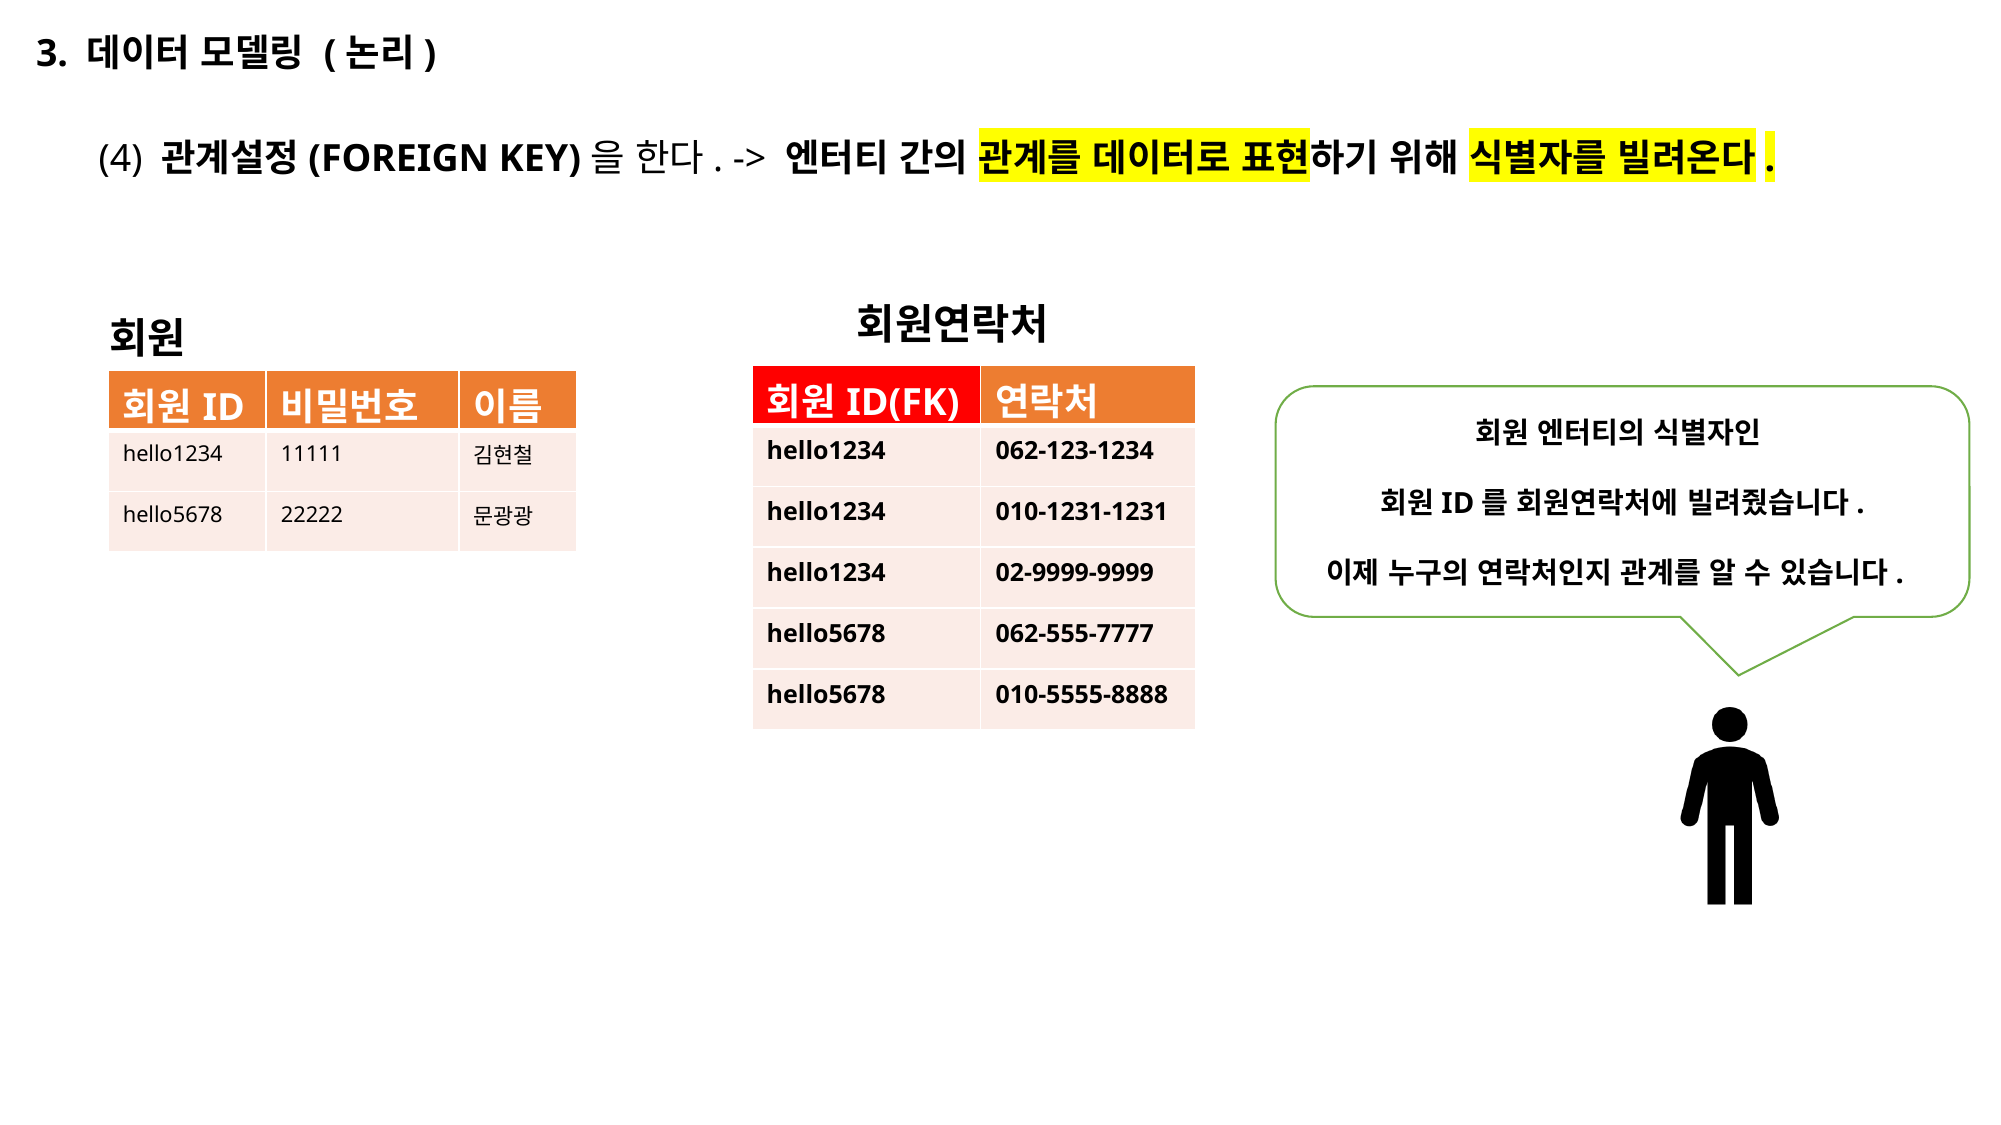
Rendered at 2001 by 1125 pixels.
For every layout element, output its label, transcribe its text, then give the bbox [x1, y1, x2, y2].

table_cell 문광광 [460, 492, 576, 551]
table_cell 11111 [267, 433, 458, 491]
table_cell hello5678 [753, 670, 980, 729]
table_cell hello5678 [753, 609, 980, 668]
table_header 회원ID(FK) [753, 366, 980, 423]
table_cell 김현철 [460, 433, 576, 491]
table_cell hello1234 [753, 428, 980, 486]
table_cell hello1234 [109, 433, 265, 491]
text_box 3. 데이터 모델링 (논리) [21, 21, 467, 82]
table_cell hello1234 [753, 548, 980, 607]
table_header 연락처 [981, 366, 1195, 423]
table_cell 22222 [267, 492, 458, 551]
text_box 회원 엔터티의 식별자인 회원ID를 회원연락처에 빌려줬습니다. 이제 누구의 연락처인지 관계를 알 수 있습니다. [1274, 385, 1971, 677]
table_cell hello5678 [109, 492, 265, 551]
table_cell hello1234 [753, 487, 980, 546]
table_cell 010-1231-1231 [981, 487, 1195, 546]
table_cell 062-555-7777 [981, 609, 1195, 668]
text_box 회원 [94, 304, 280, 369]
text_box (4) 관계설정(FOREIGN KEY)을 한다. -> 엔터티 간의 관계를 데이터로 표현하기 위해 식별자를 빌려온다. [83, 126, 1917, 187]
table_header 회원ID [109, 371, 265, 428]
picture [1622, 700, 1837, 911]
text_box 회원연락처 [841, 290, 1106, 355]
table_cell 062-123-1234 [981, 428, 1195, 486]
table_cell 010-5555-8888 [981, 670, 1195, 729]
table_cell 02-9999-9999 [981, 548, 1195, 607]
table_header 이름 [460, 371, 576, 428]
table_header 비밀번호 [267, 371, 458, 428]
